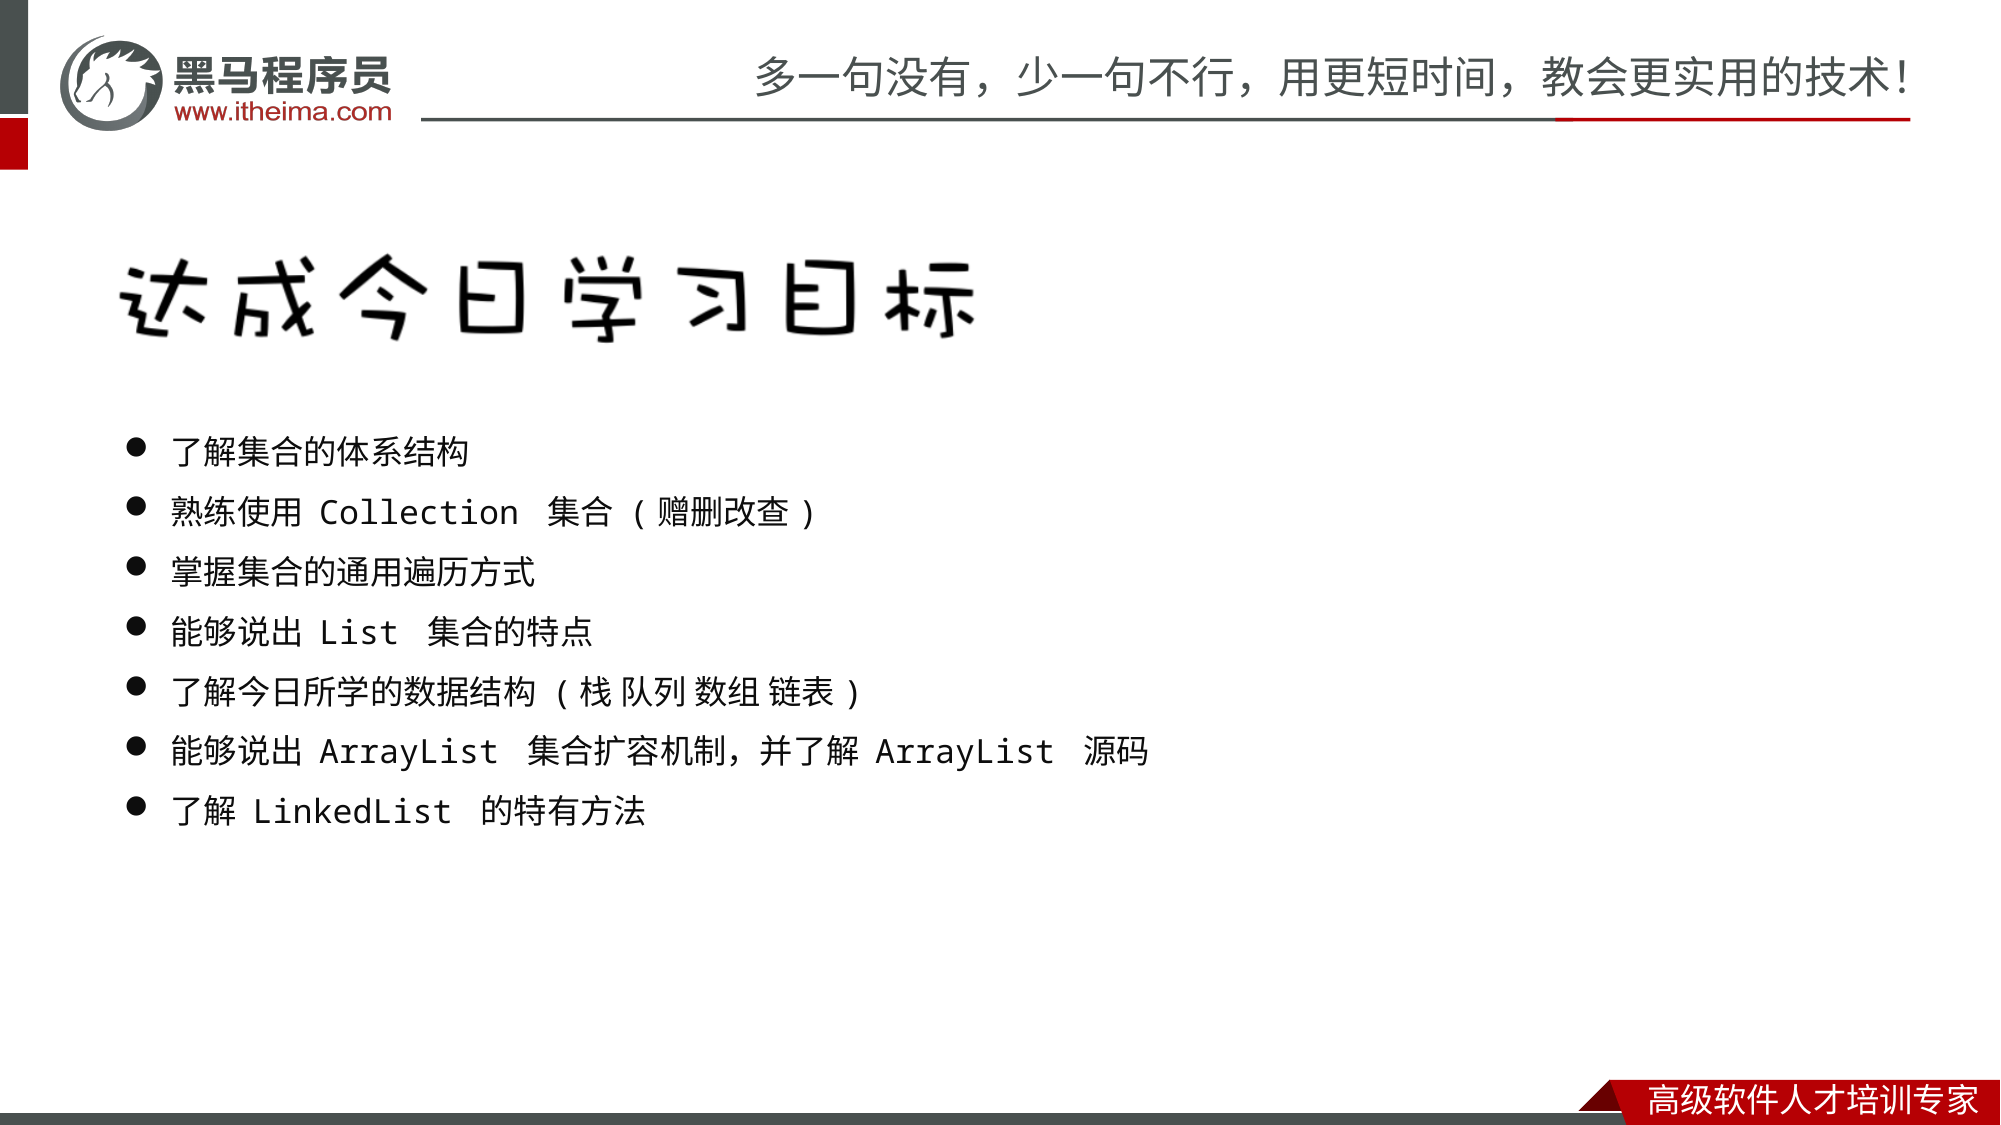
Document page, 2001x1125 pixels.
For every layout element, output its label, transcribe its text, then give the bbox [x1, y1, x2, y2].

text_box 了解集合的体系结构 熟练使用 Collection 集合 (赠删改查) 掌握集合的通用遍历方式 能够说出 List 集合的特点 了解今日所学的数据结构 (栈 队列 数组 链表) 能够说出 ArrayList 集合扩容机制，并了解 ArrayList 源码 了解 LinkedList 的特有方法 [109, 403, 1582, 838]
picture [96, 247, 990, 349]
picture [14, 0, 453, 179]
